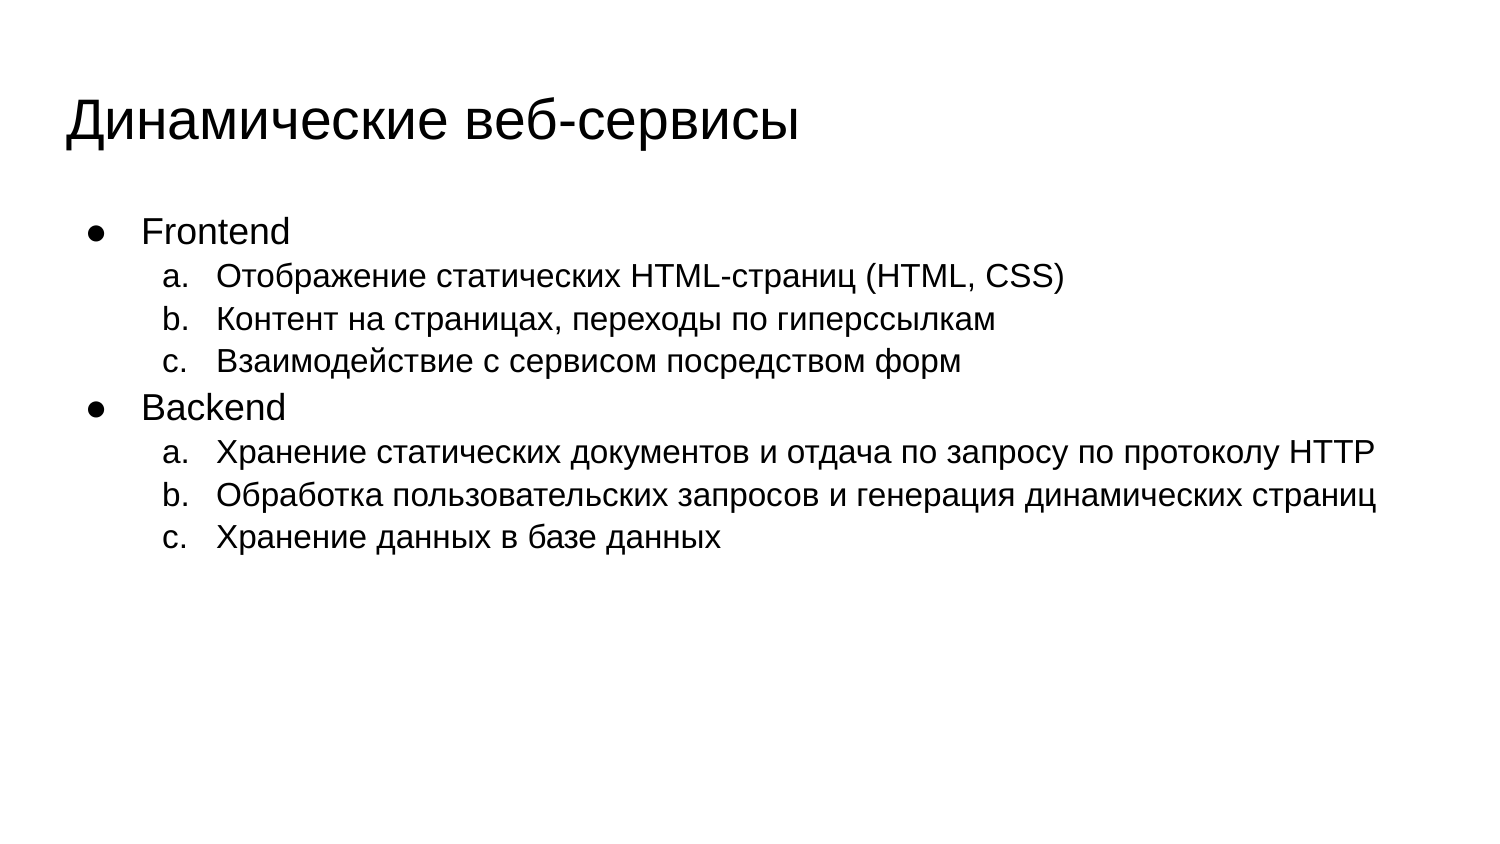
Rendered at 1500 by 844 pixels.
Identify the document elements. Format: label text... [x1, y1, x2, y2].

title Динамические веб-сервисы [51, 72, 1449, 167]
list Frontend Отображение статических HTML-страниц (HTML, CSS) Контент на страницах, переходы по гиперссылкам Взаимодействие с сервисом посредством форм Backend Хранение статических документов и отдача по запросу по протоколу HTTP Обработка пользовательских запросов и генерация динамических страниц Хранение данных в базе данных [51, 189, 1449, 750]
